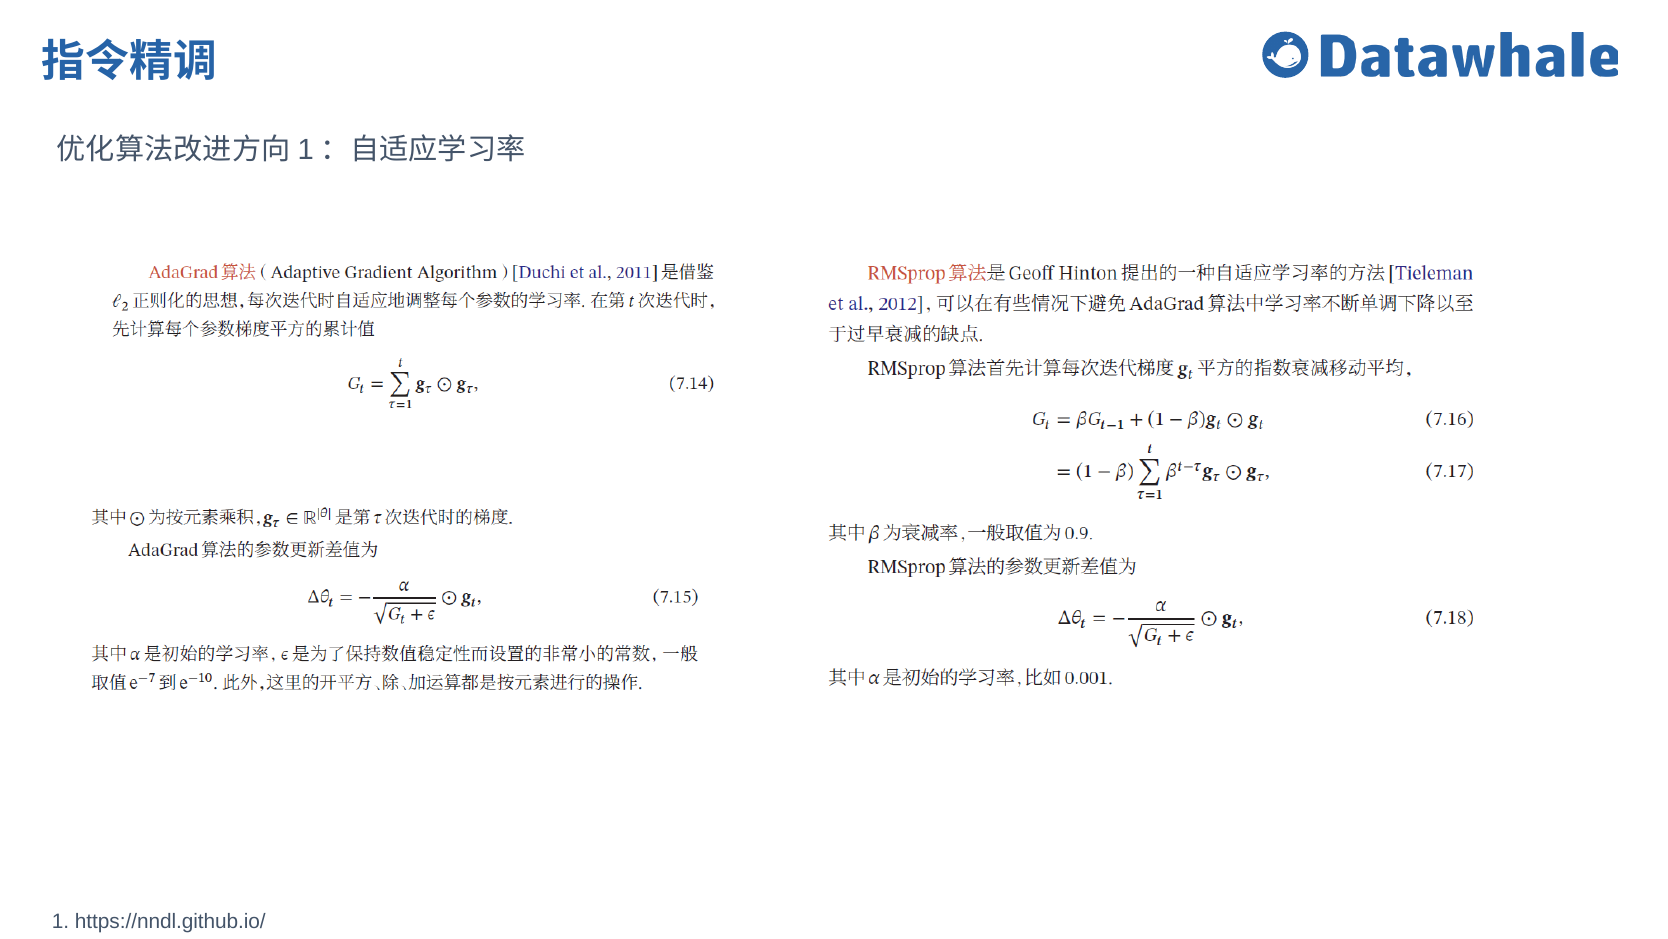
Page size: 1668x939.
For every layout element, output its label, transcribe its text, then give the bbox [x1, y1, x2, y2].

picture [87, 257, 794, 415]
text_box 优化算法改进方向1：自适应学习率 [41, 115, 1410, 173]
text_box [1262, 31, 1618, 78]
text_box 1. https://nndl.github.io/ [37, 895, 1321, 939]
text_box 指令精调 [41, 22, 1203, 86]
picture [87, 499, 709, 697]
picture [812, 255, 1534, 697]
